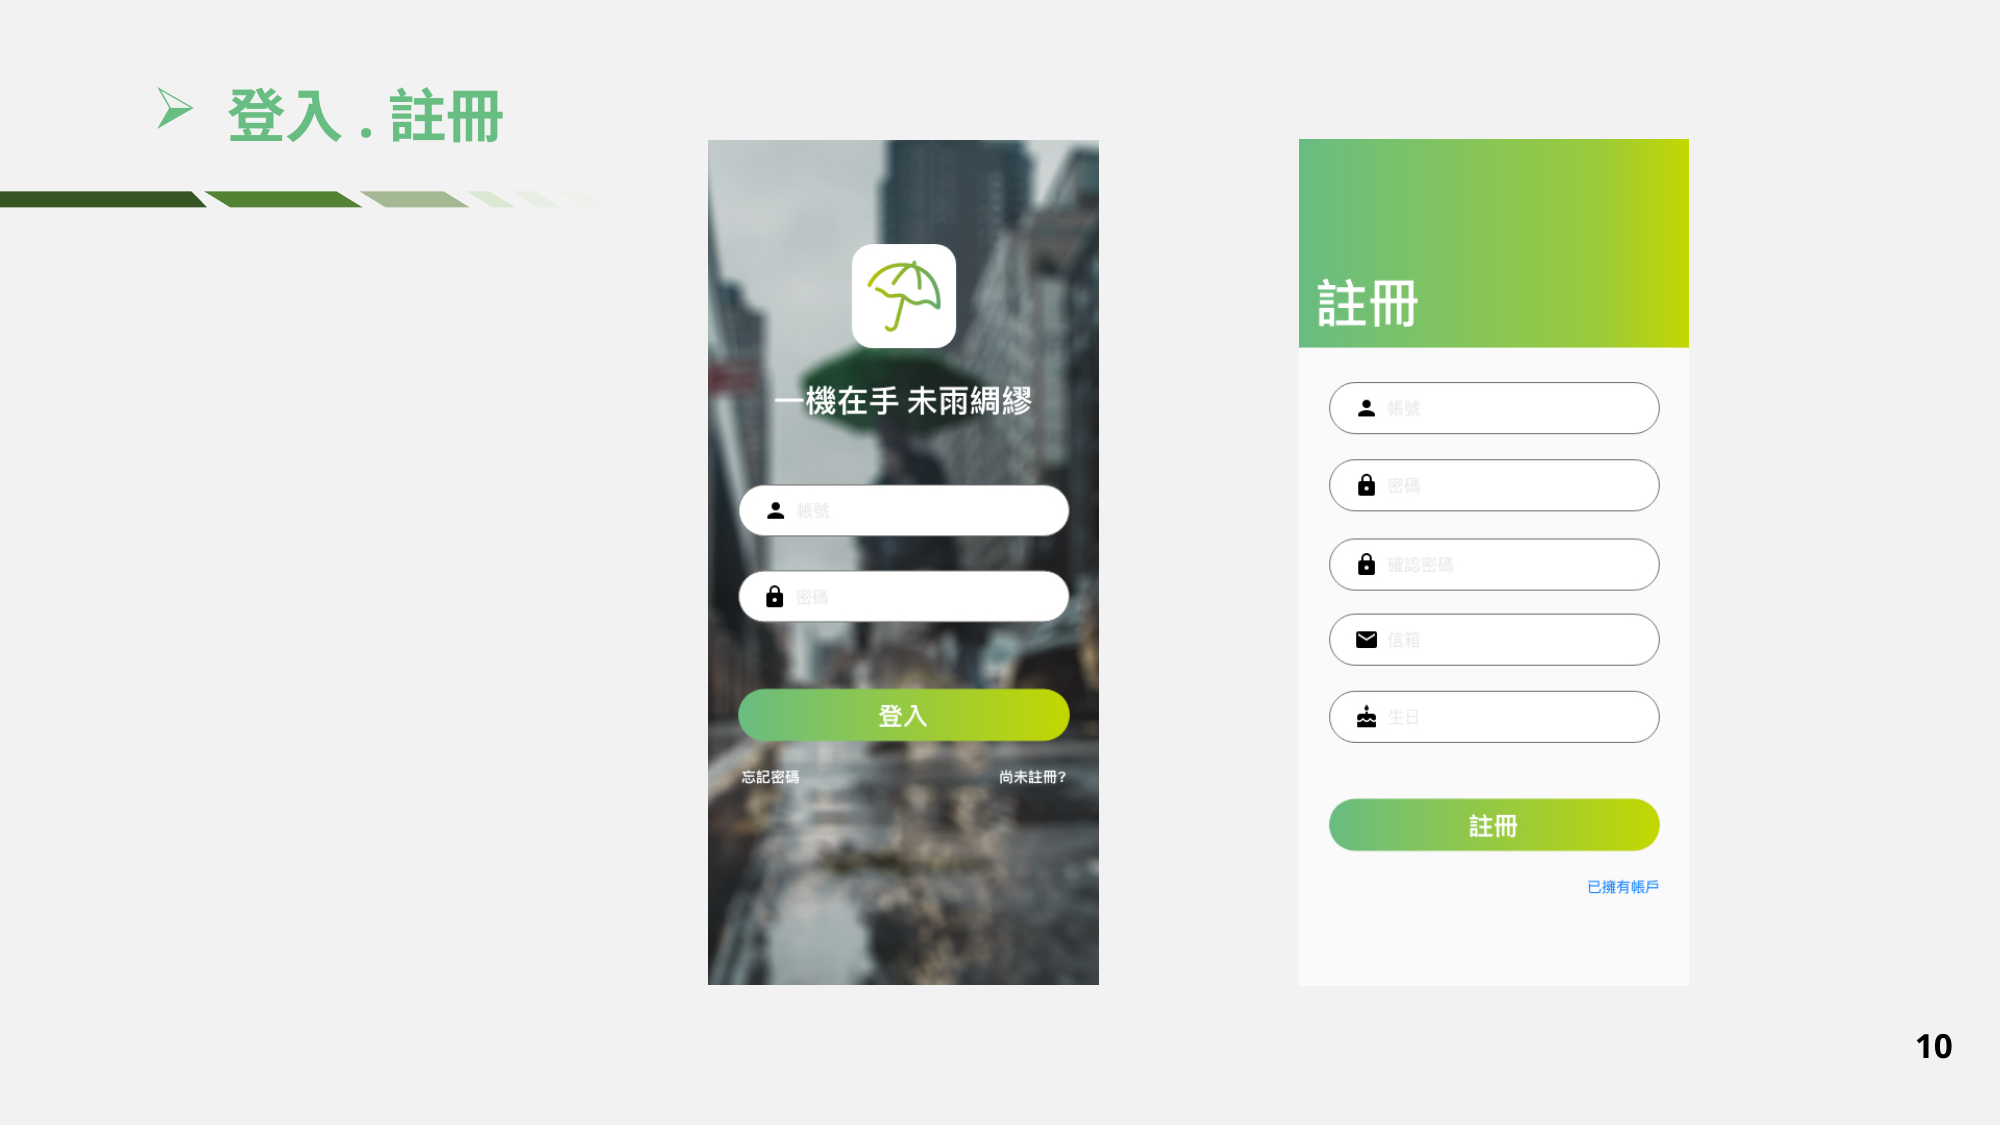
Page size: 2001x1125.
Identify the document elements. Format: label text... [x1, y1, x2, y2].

title 登入.註冊 [137, 59, 1863, 178]
list 10 [1889, 1003, 1979, 1093]
picture [1299, 139, 1689, 986]
picture [708, 140, 1099, 985]
